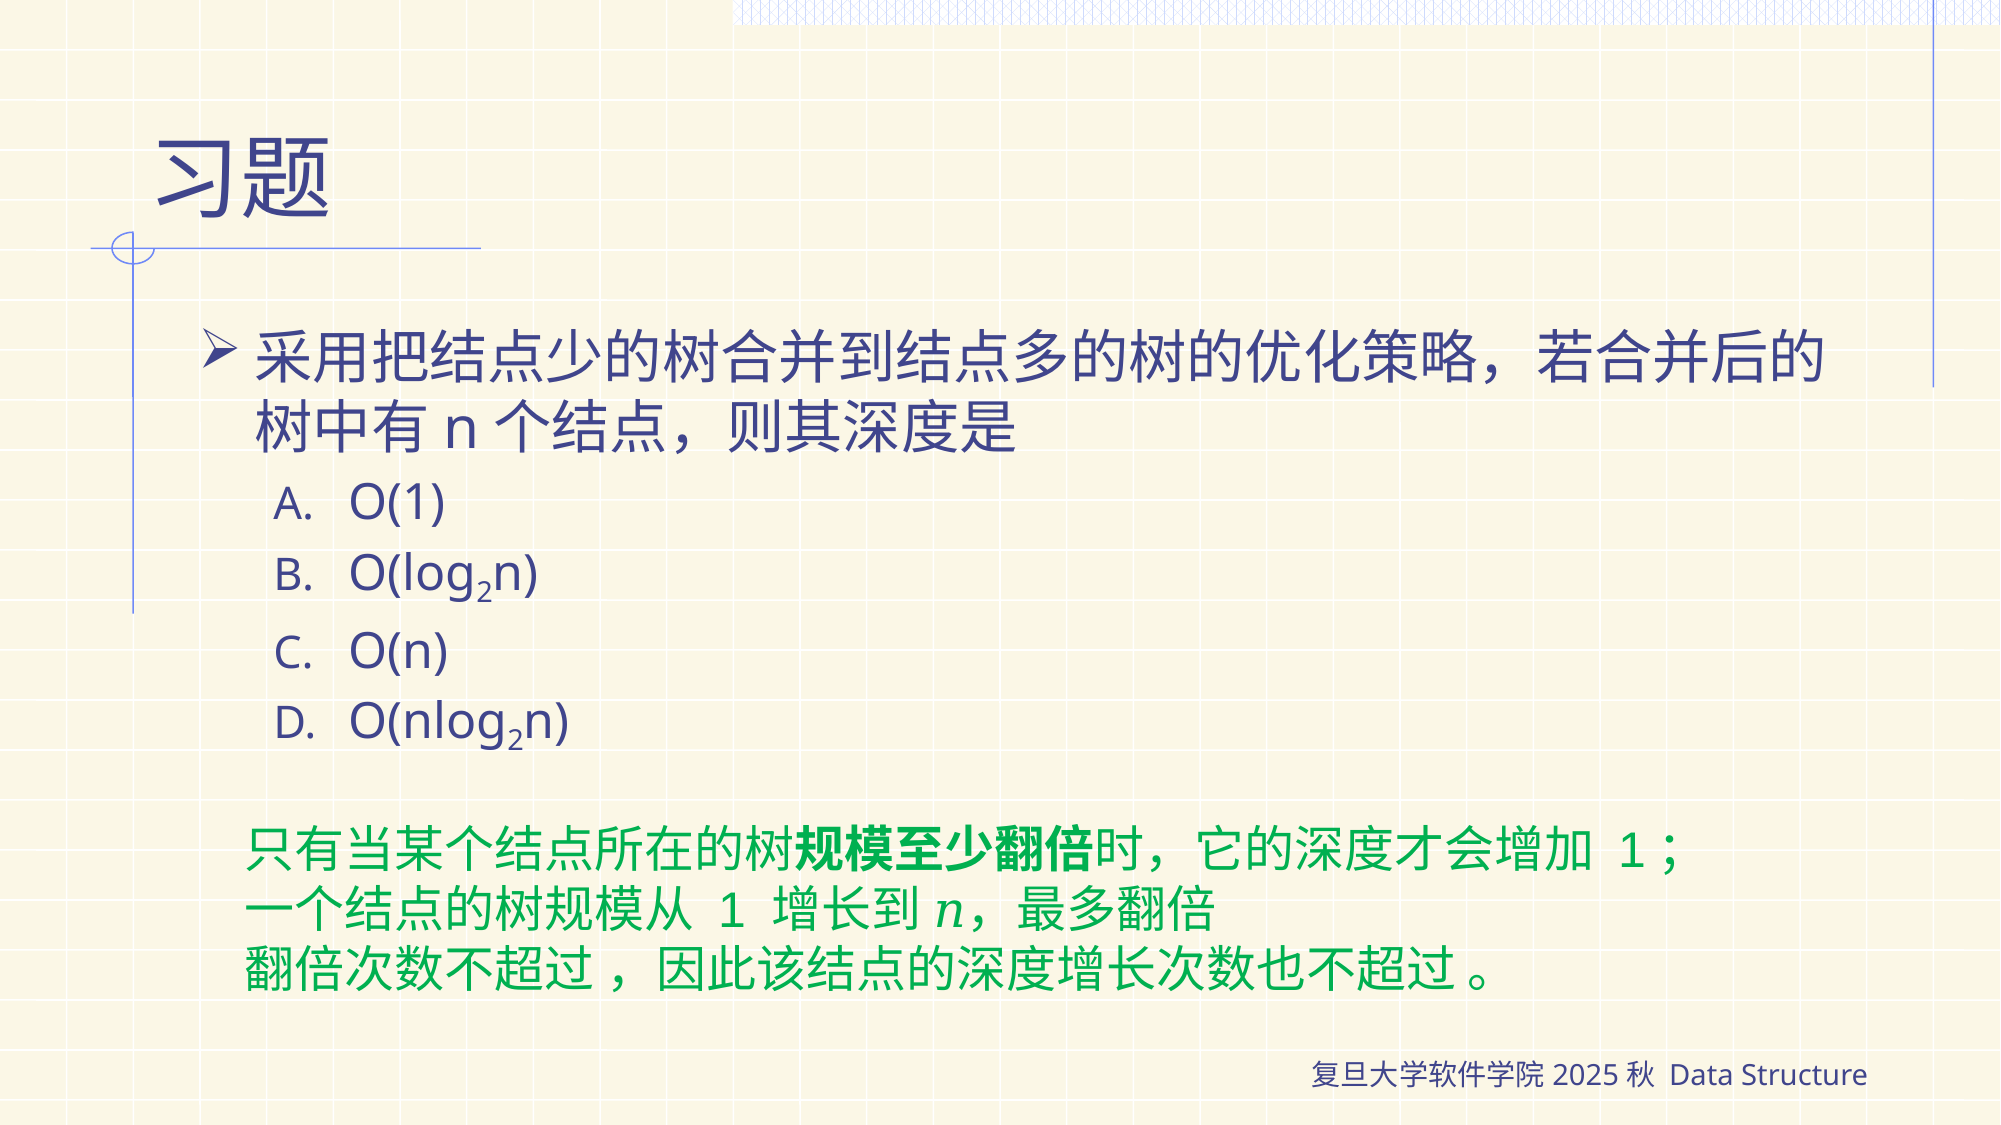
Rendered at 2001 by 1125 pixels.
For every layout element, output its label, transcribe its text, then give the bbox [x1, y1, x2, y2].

list 采用把结点少的树合并到结点多的树的优化策略，若合并后的树中有n个结点，则其深度是 O(1) O(log2n) O(n) O(nlog2n) [183, 312, 1884, 988]
title 习题 [133, 50, 1834, 238]
